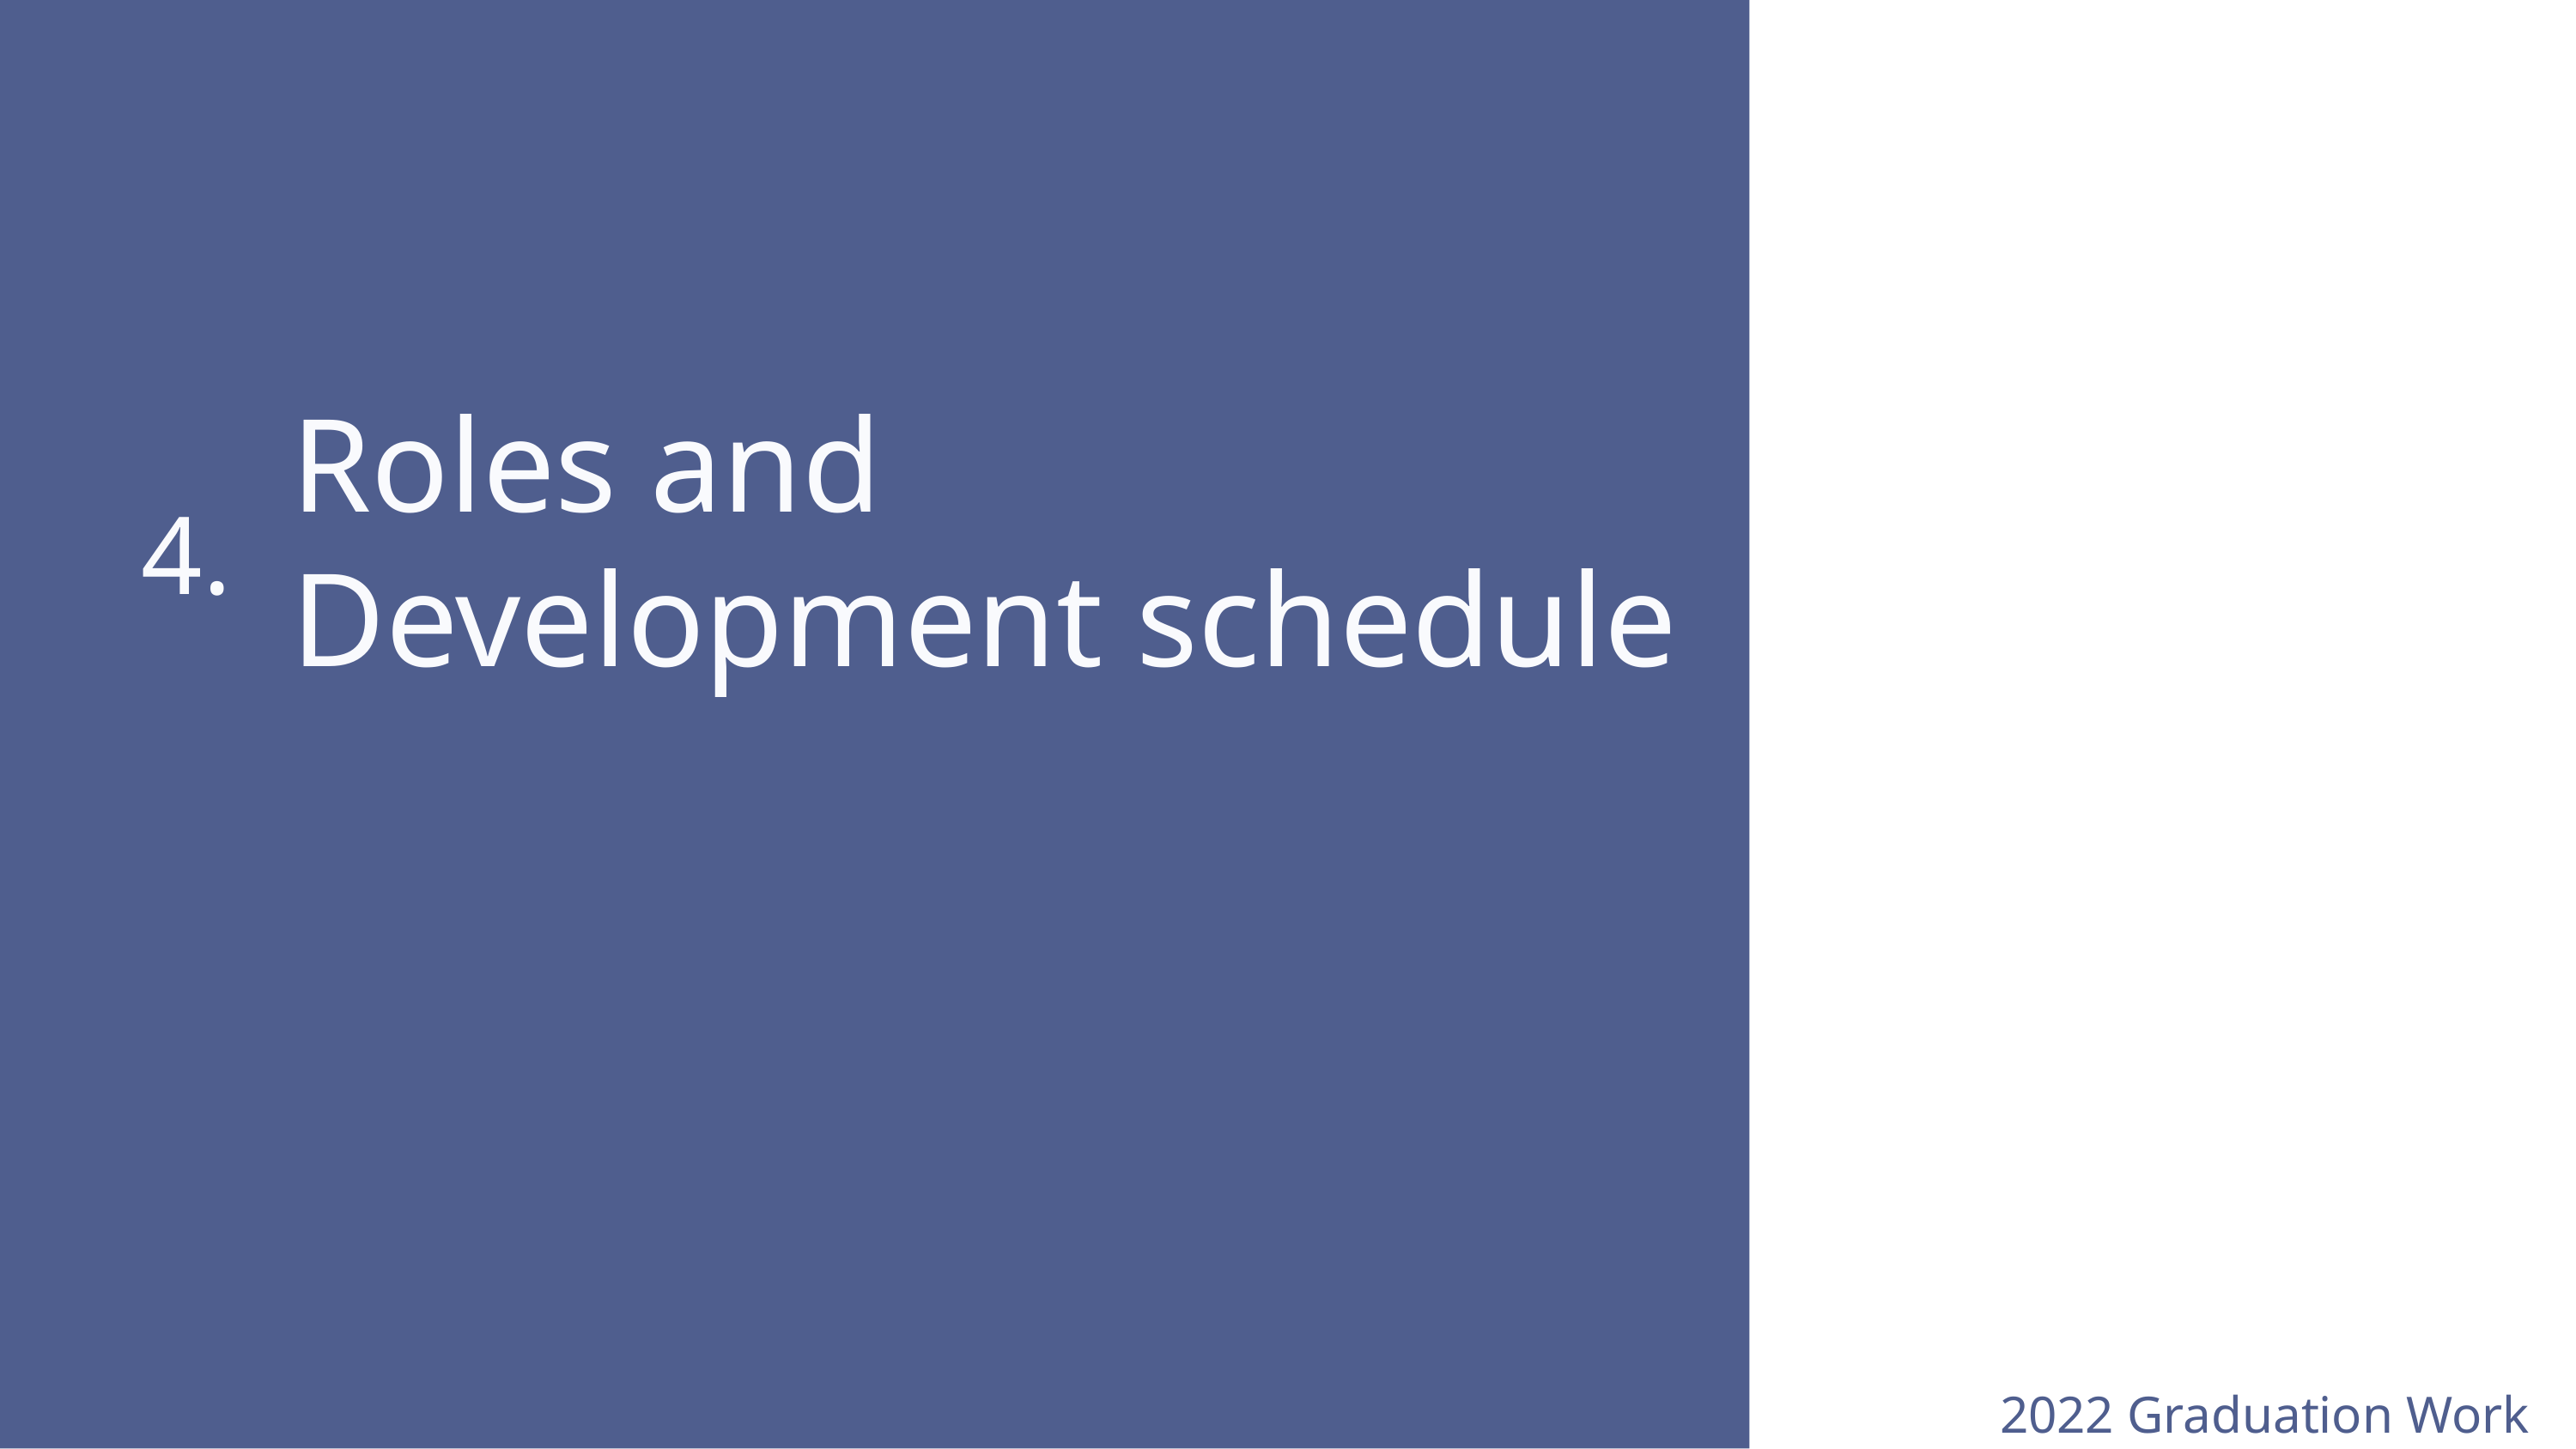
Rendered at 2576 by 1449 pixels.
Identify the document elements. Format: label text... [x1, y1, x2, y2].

text_box 2022 Graduation Work [1953, 1377, 2576, 1449]
text_box Roles and Development schedule [278, 377, 1803, 700]
text_box 4. [129, 480, 279, 622]
text_box [0, 0, 1751, 1449]
